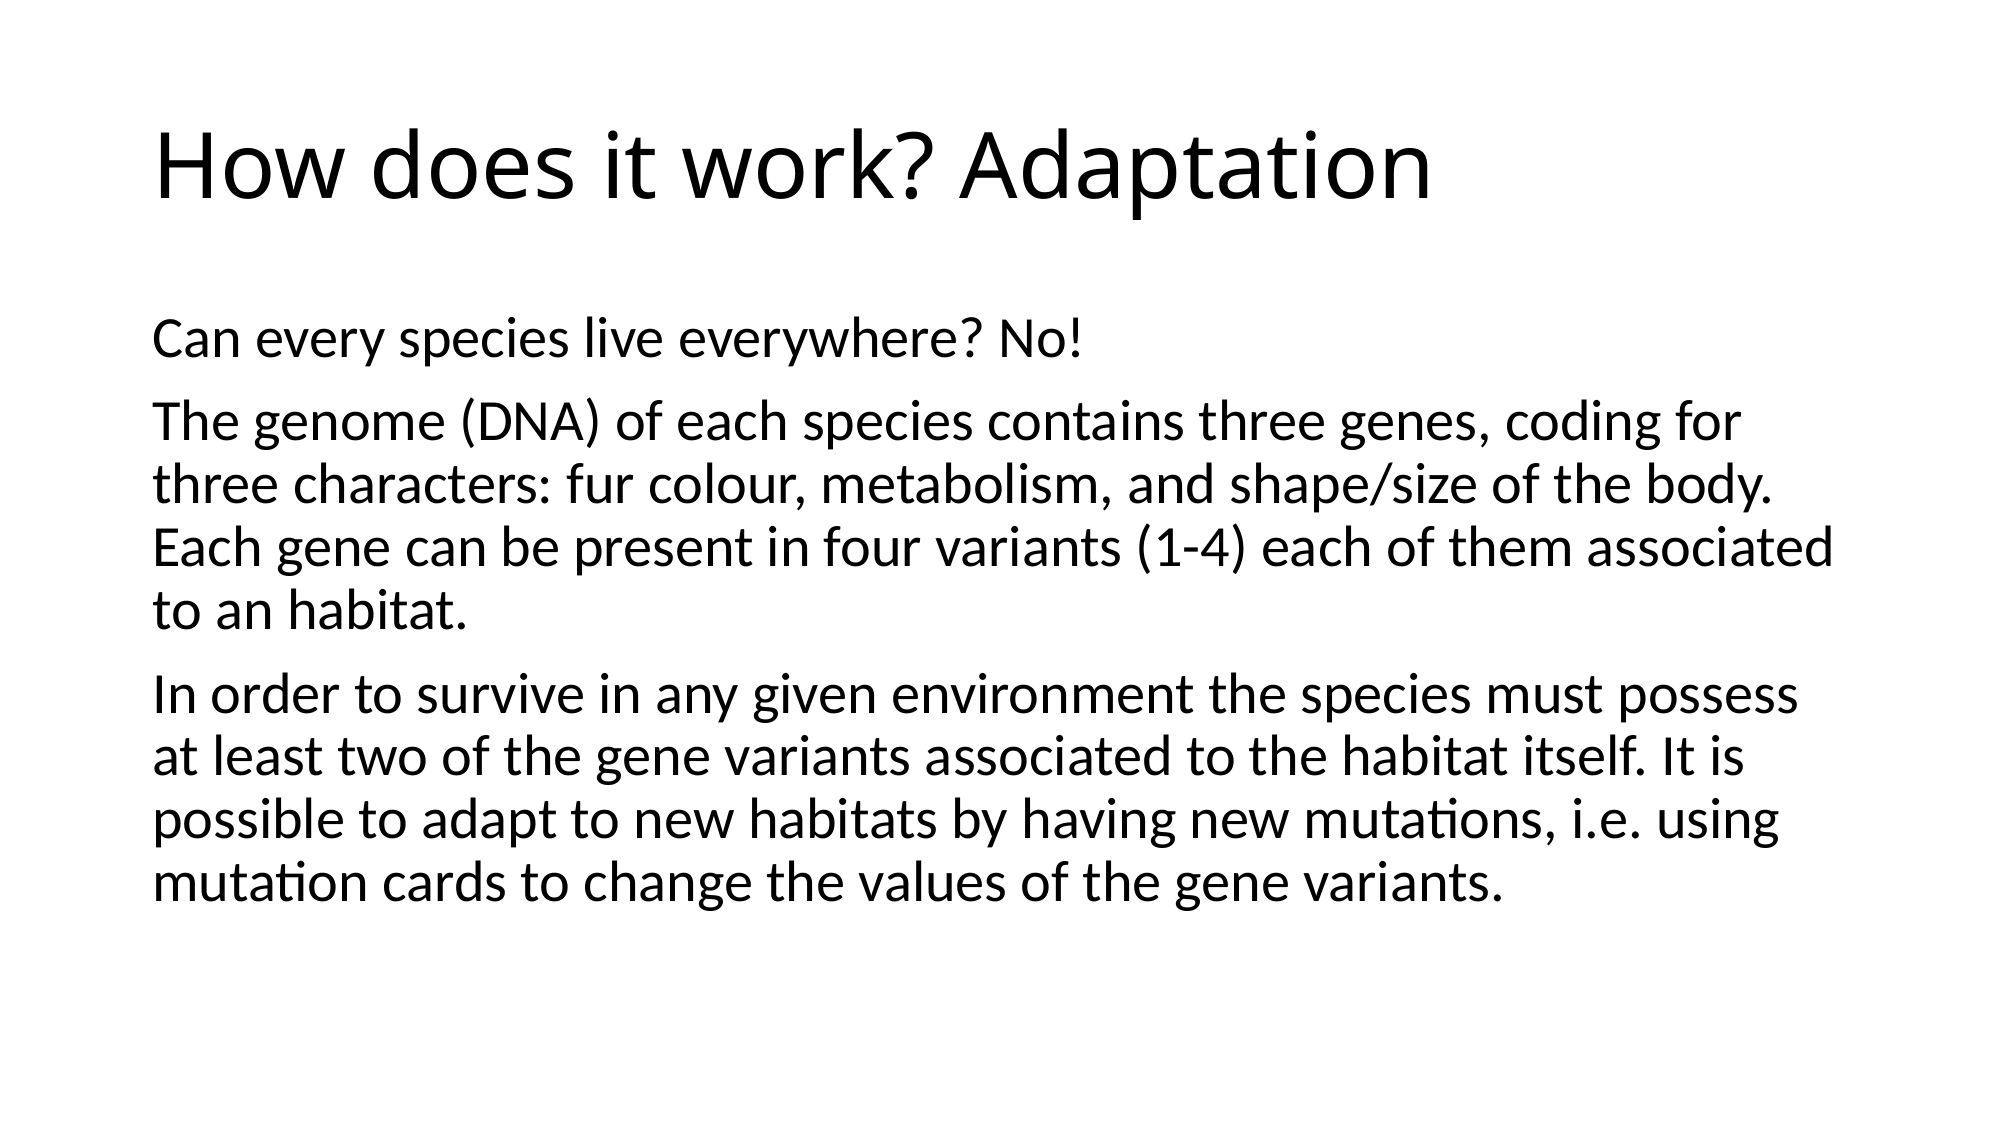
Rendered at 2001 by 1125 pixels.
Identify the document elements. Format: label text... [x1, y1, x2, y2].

list Can every species live everywhere? No! The genome (DNA) of each species contains three genes, coding for three characters: fur colour, metabolism, and shape/size of the body. Each gene can be present in four variants (1-4) each of them associated to an habitat. In order to survive in any given environment the species must possess at least two of the gene variants associated to the habitat itself. It is possible to adapt to new habitats by having new mutations, i.e. using mutation cards to change the values of the gene variants. [137, 299, 1863, 1014]
title How does it work? Adaptation [137, 59, 1863, 278]
